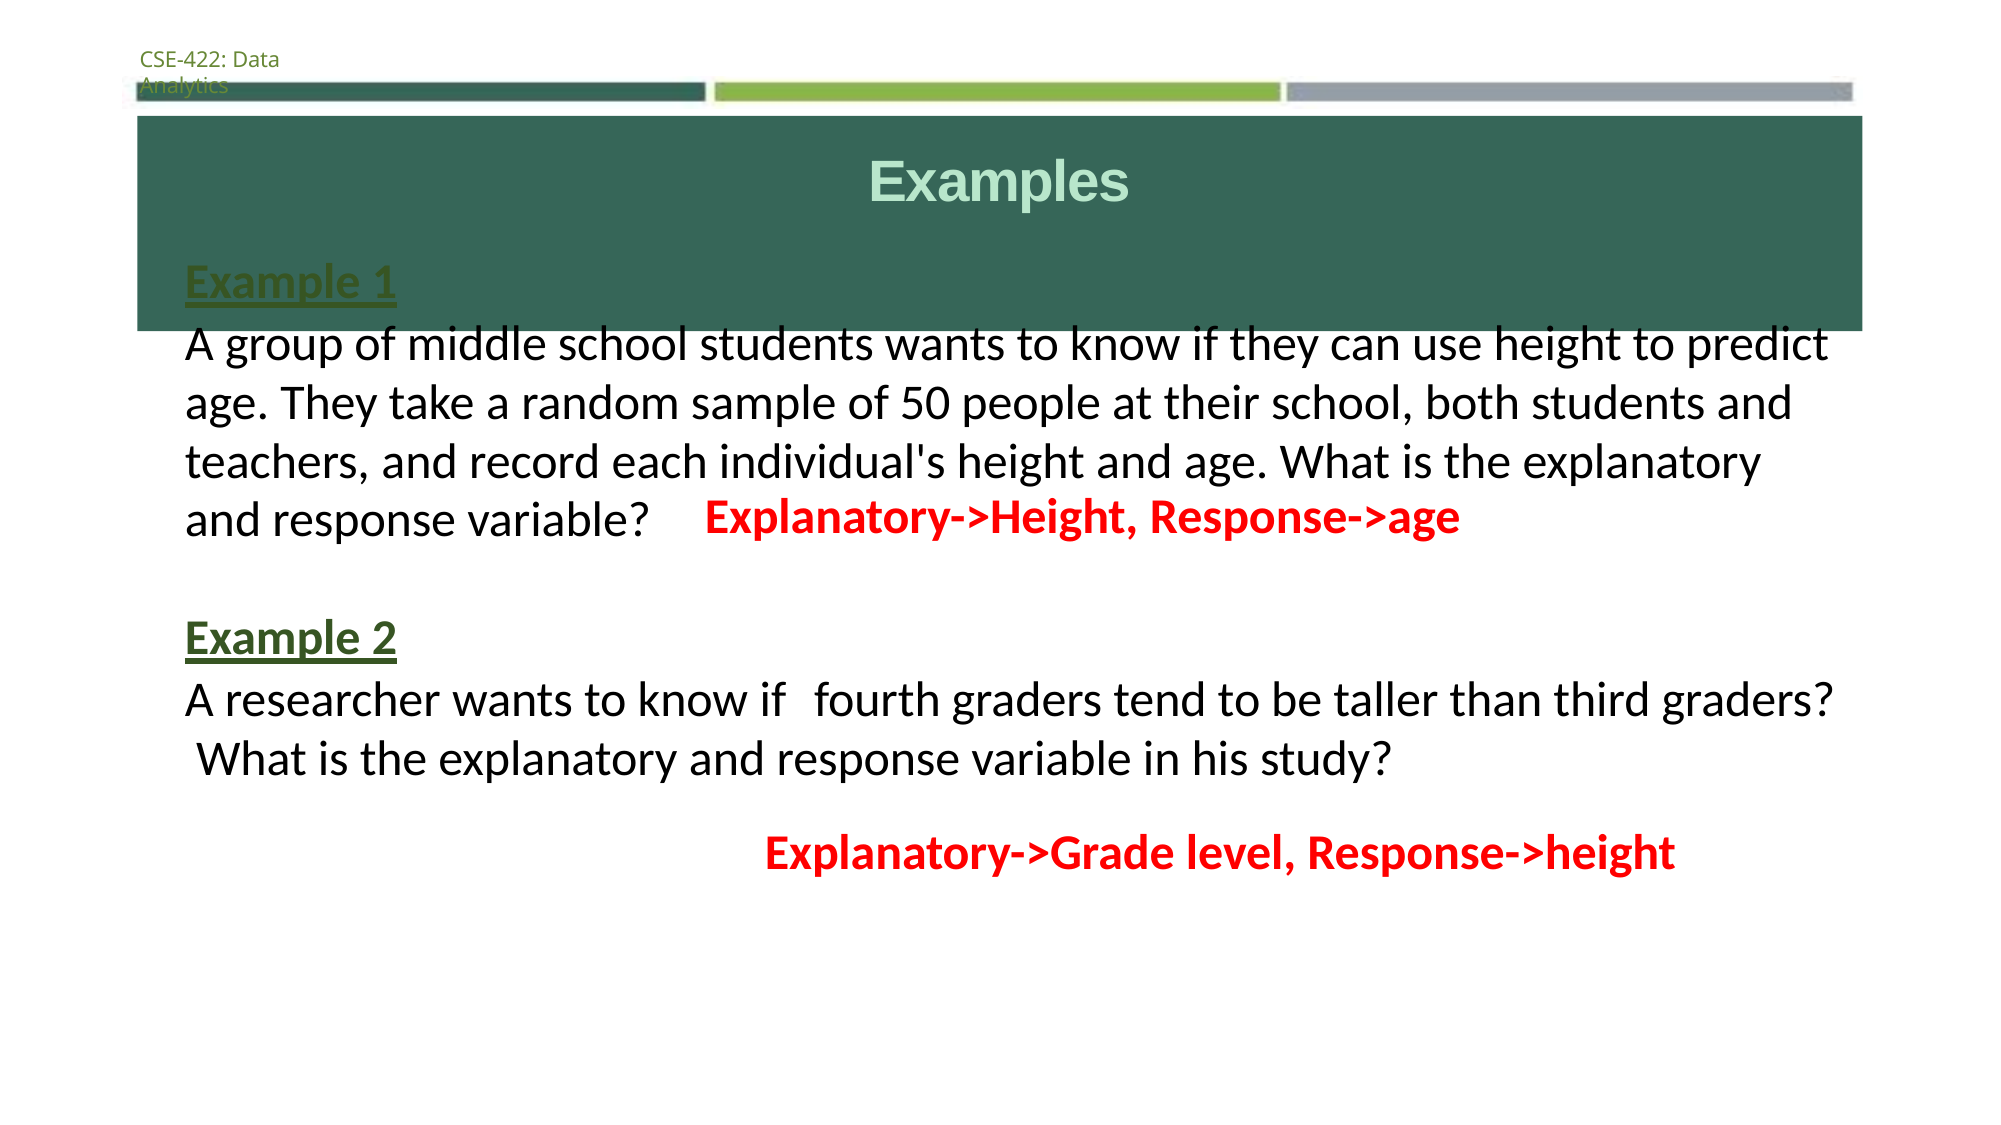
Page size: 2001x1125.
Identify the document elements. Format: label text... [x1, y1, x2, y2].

text_box Example 1 A group of middle school students wants to know if they can use height to predict age. They take a random sample of 50 people at their school, both students and teachers, and record each individual's height and age. What is the explanatory [182, 246, 1844, 489]
text_box Explanatory->Grade level, Response->height [749, 812, 1713, 933]
text_box Explanatory->Height, Response->age [702, 481, 1467, 544]
title Examples [137, 117, 1863, 332]
text_box and response variable? [182, 484, 656, 547]
text_box Example 2 A researcher wants to know if fourth graders tend to be taller than third graders? What is the explanatory and response variable in his study? [182, 602, 1845, 786]
text_box CSE-422: Data Analytics [137, 43, 374, 73]
picture [121, 75, 1863, 109]
